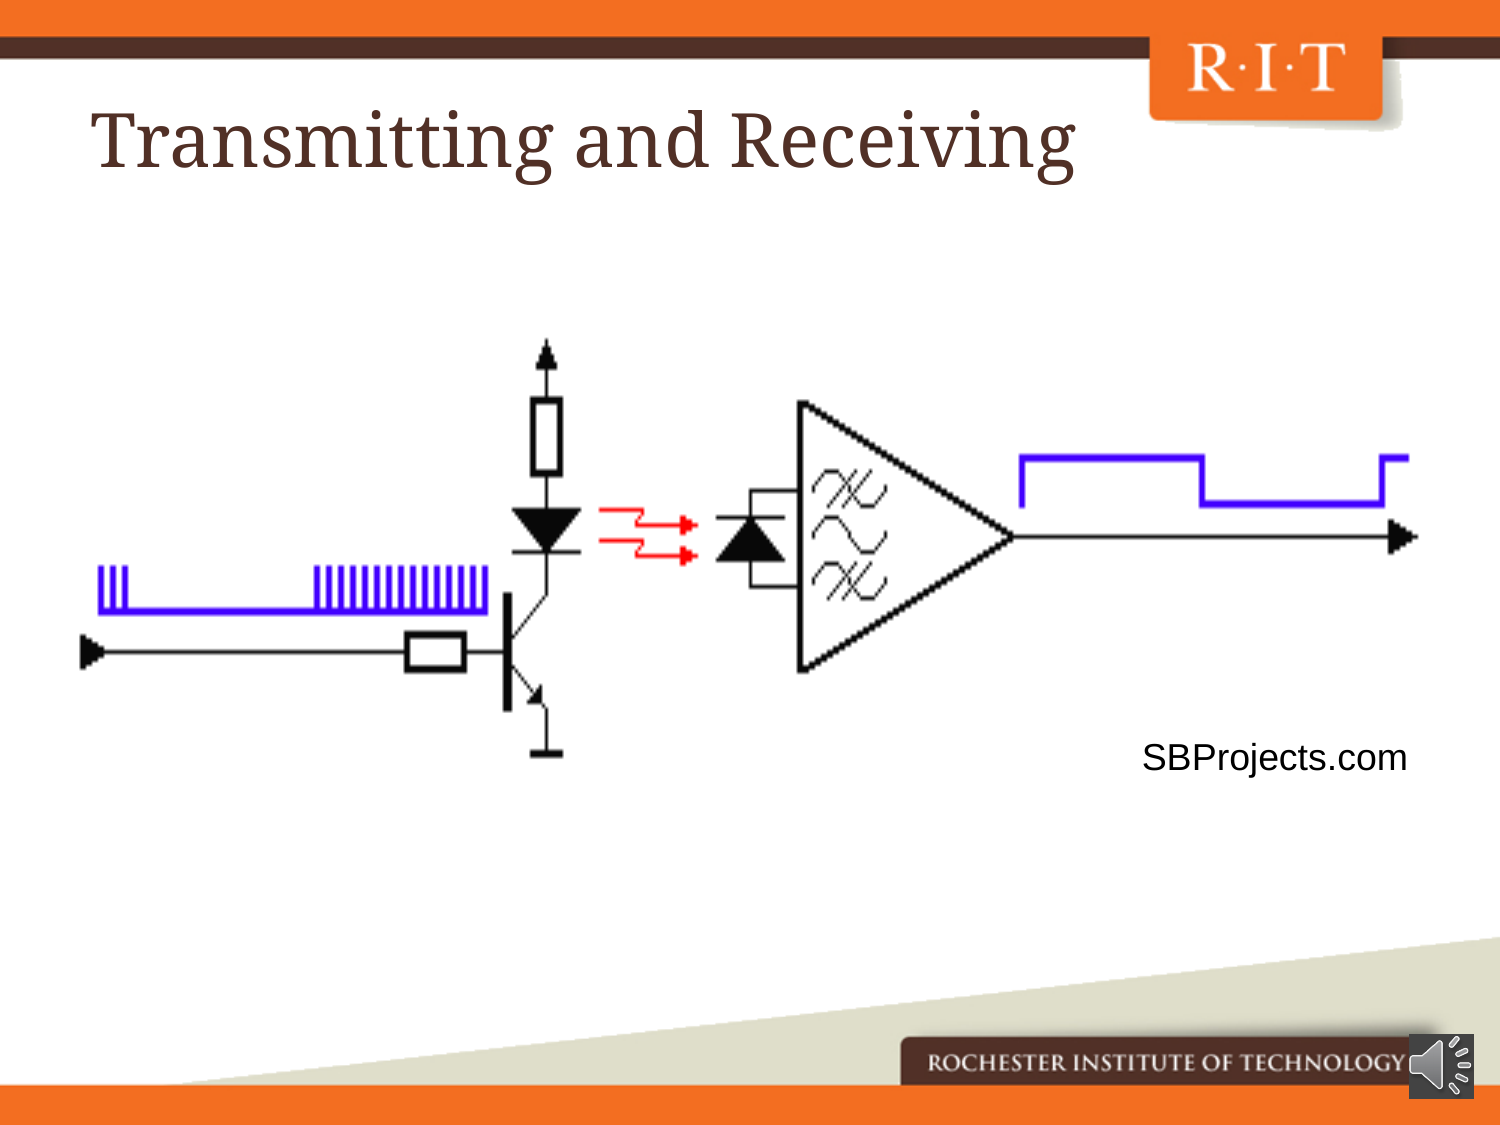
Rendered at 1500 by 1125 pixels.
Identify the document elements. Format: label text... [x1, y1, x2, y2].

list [74, 324, 1426, 787]
title Transmitting and Receiving [74, 74, 1426, 201]
picture [0, 0, 1500, 1125]
